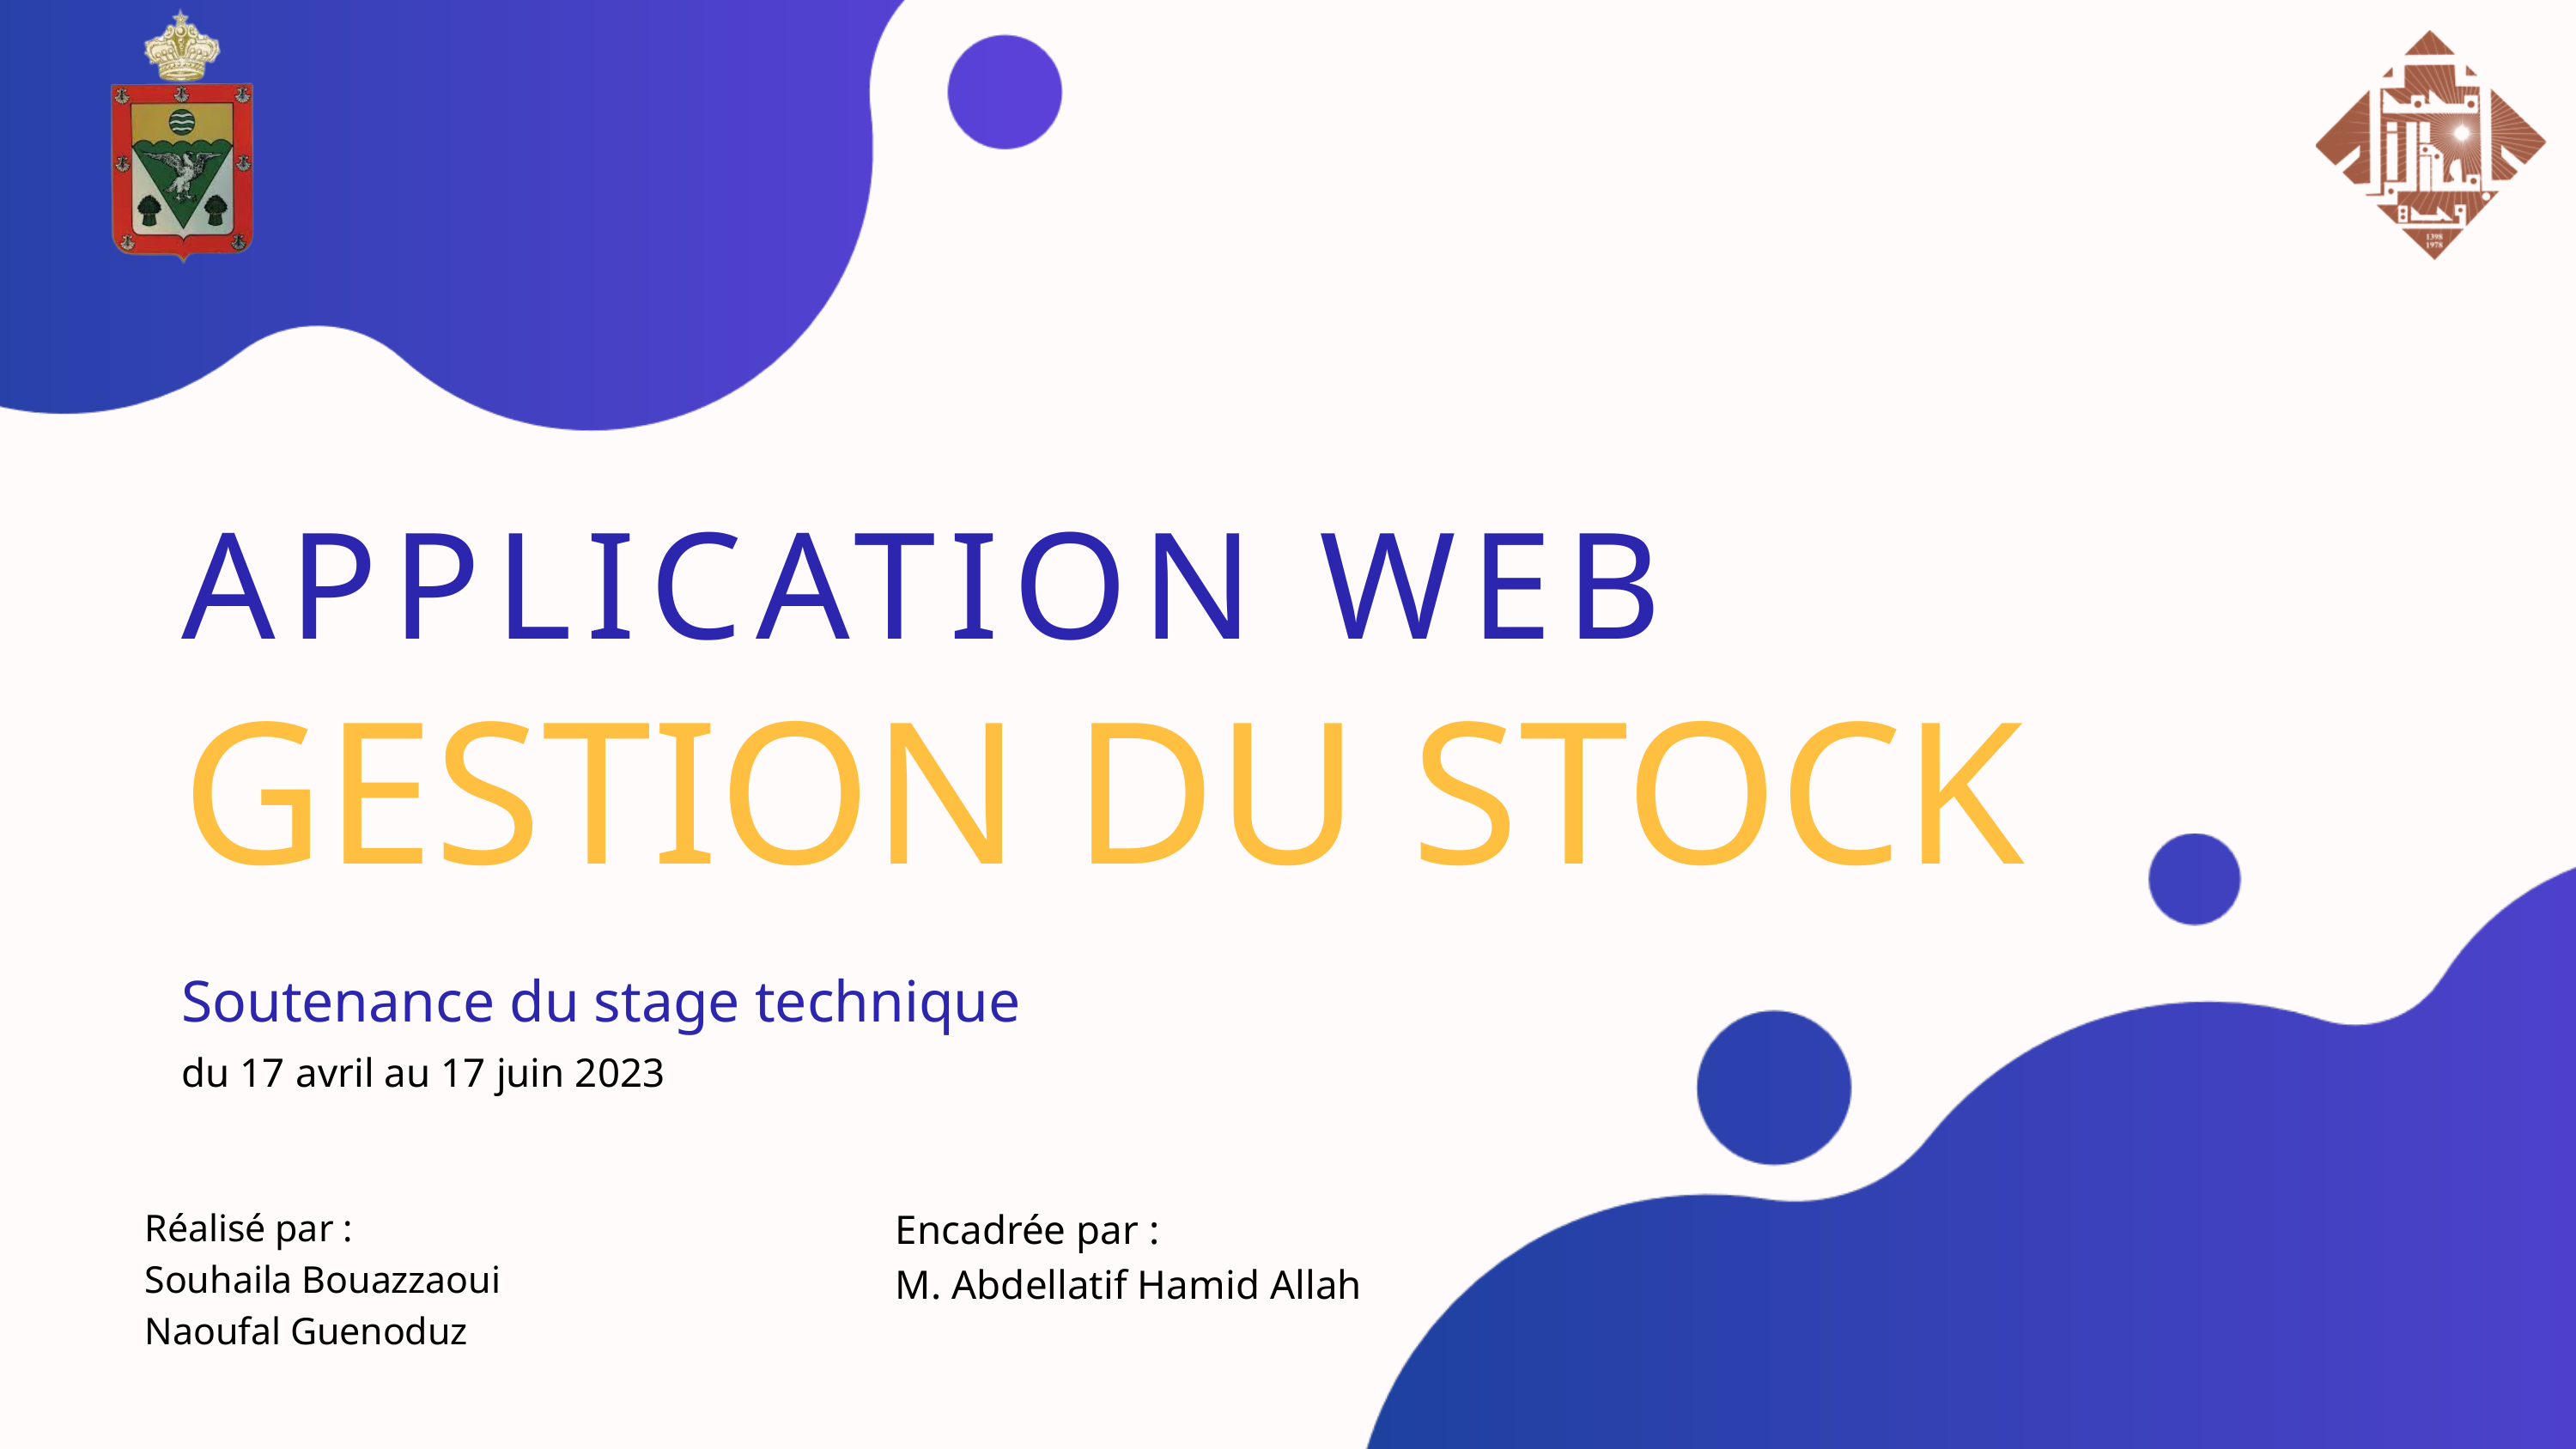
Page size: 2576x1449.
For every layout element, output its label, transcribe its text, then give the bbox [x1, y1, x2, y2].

text_box Réalisé par : Souhaila Bouazzaoui Naoufal Guenoduz [144, 1197, 562, 1353]
text_box [0, 0, 1063, 434]
text_box [2315, 30, 2547, 260]
text_box [1342, 834, 2576, 1449]
text_box APPLICATION WEB [181, 462, 1985, 670]
text_box Encadrée par : M. Abdellatif Hamid Allah [895, 1197, 1406, 1307]
text_box du 17 avril au 17 juin 2023 [181, 1040, 1151, 1095]
text_box Soutenance du stage technique [181, 954, 1439, 1034]
picture [93, 5, 270, 276]
text_box GESTION DU STOCK [181, 706, 2246, 904]
